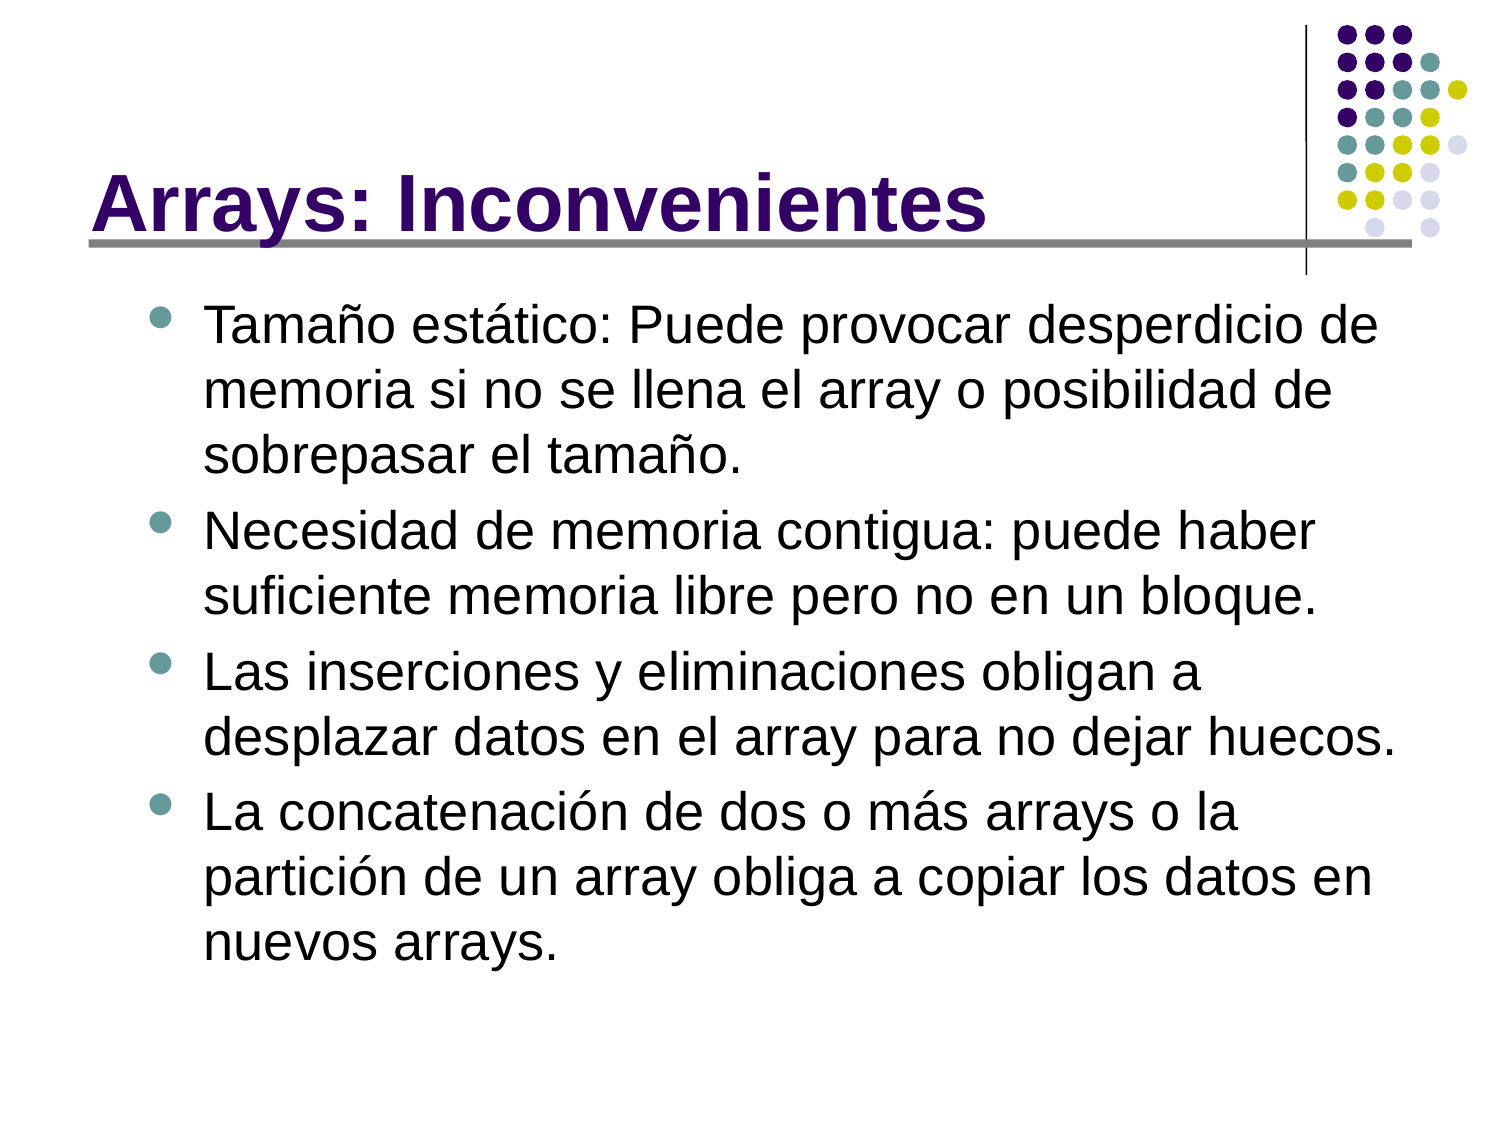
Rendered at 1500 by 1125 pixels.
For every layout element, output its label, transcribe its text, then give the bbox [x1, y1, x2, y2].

title Arrays: Inconvenientes [75, 20, 1313, 256]
list Tamaño estático: Puede provocar desperdicio de memoria si no se llena el array o posibilidad de sobrepasar el tamaño. Necesidad de memoria contigua: puede haber suficiente memoria libre pero no en un bloque. Las inserciones y eliminaciones obligan a desplazar datos en el array para no dejar huecos. La concatenación de dos o más arrays o la partición de un array obliga a copiar los datos en nuevos arrays. [75, 282, 1425, 1006]
